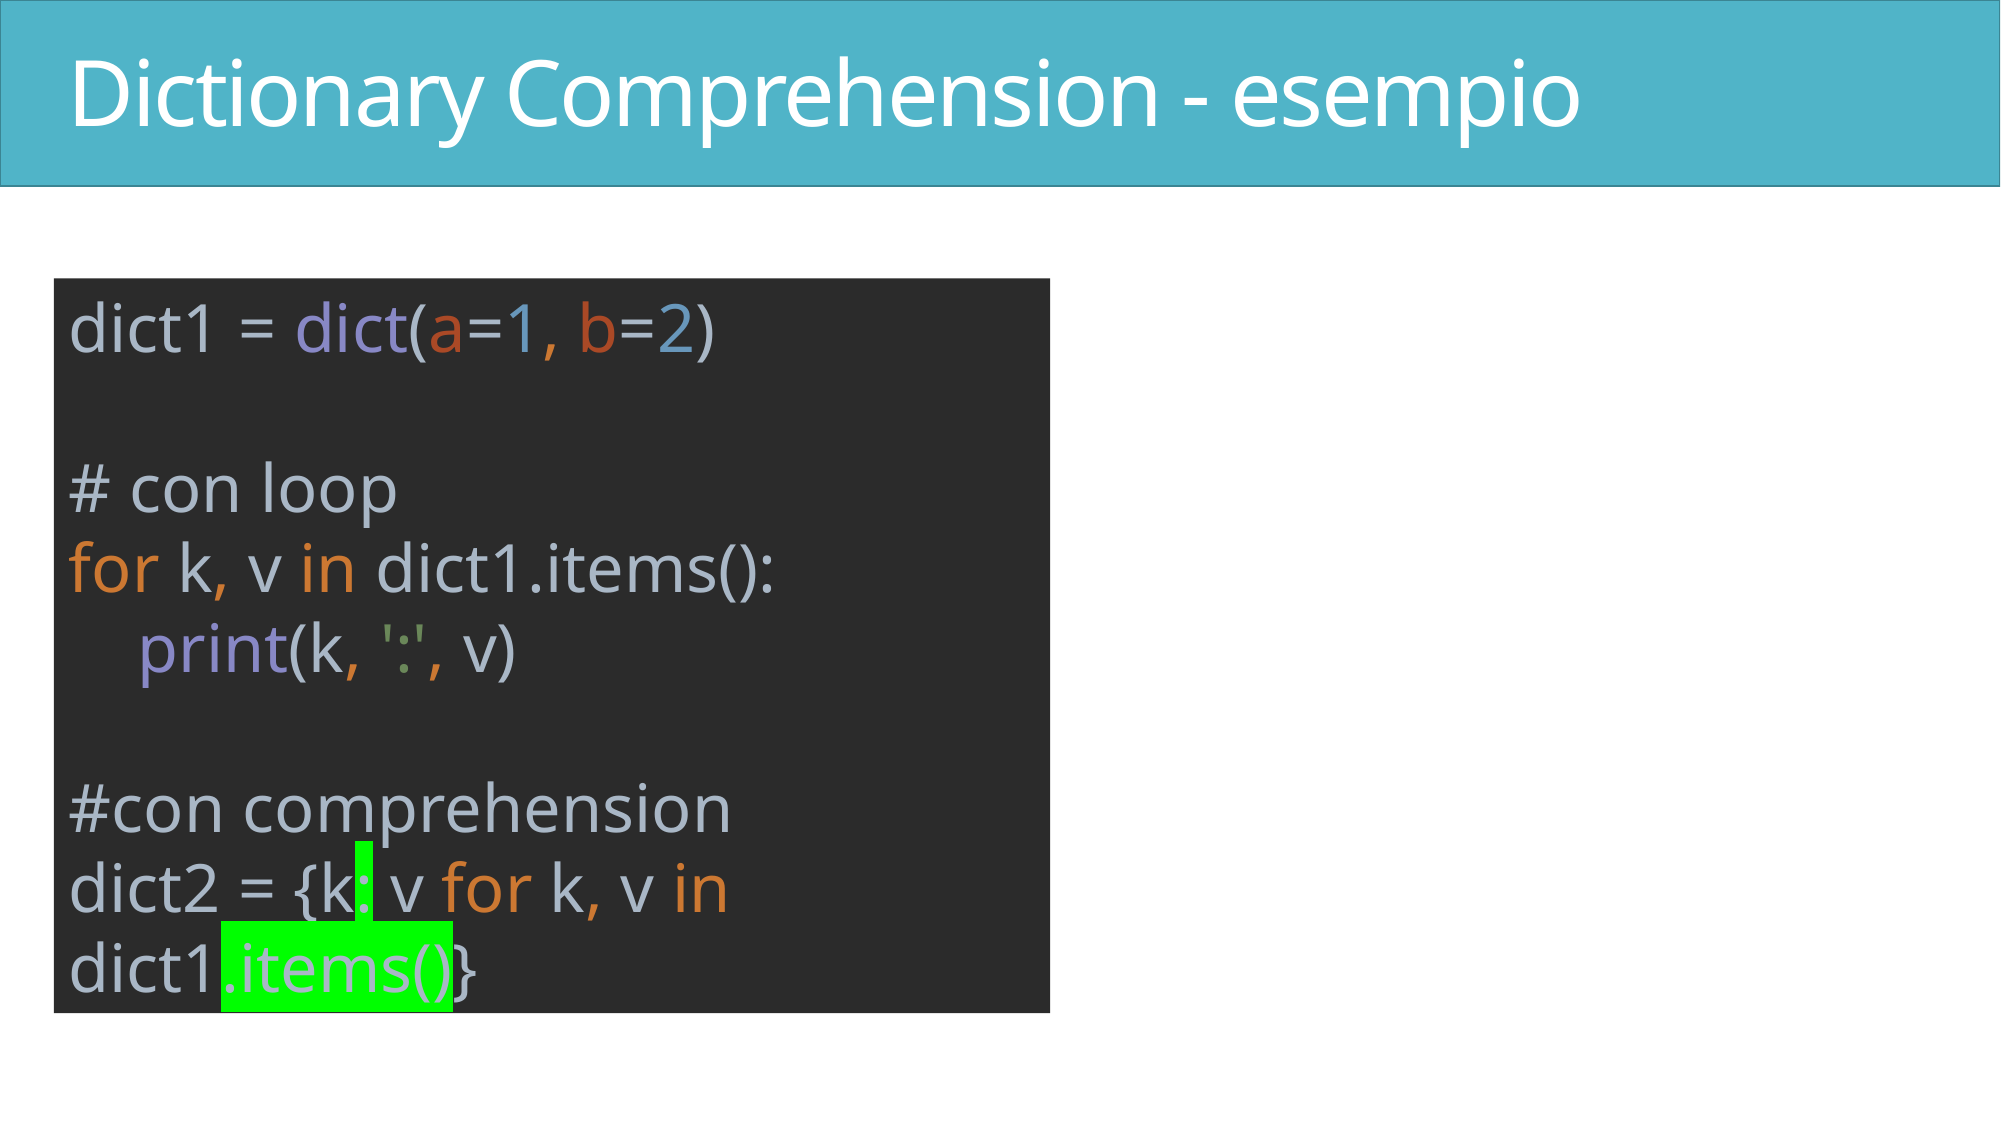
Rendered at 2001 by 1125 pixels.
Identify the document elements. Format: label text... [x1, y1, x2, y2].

title Dictionary Comprehension - esempio [52, 21, 1950, 176]
list dict1 = dict(a=1, b=2) # con loop for k, v in dict1.items(): print(k, ':', v) #con comprehension dict2 = {k: v for k, v in dict1.items()} [53, 278, 1051, 1014]
